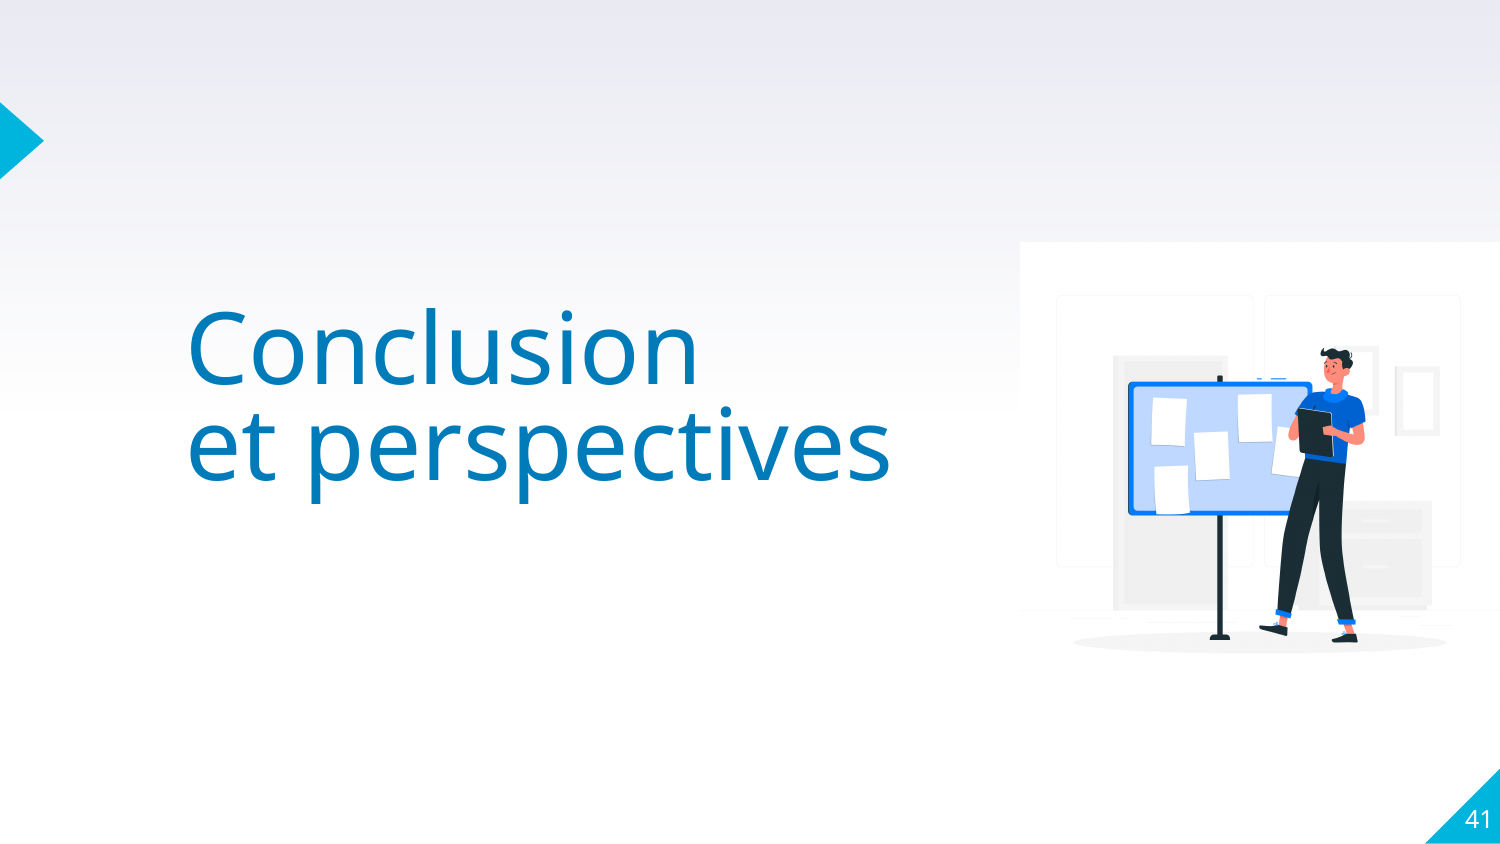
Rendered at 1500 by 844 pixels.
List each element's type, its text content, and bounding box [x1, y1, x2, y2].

slide_number 41 [1418, 760, 1494, 838]
picture [1019, 242, 1500, 723]
text_box Conclusion et perspectives [185, 309, 1014, 500]
